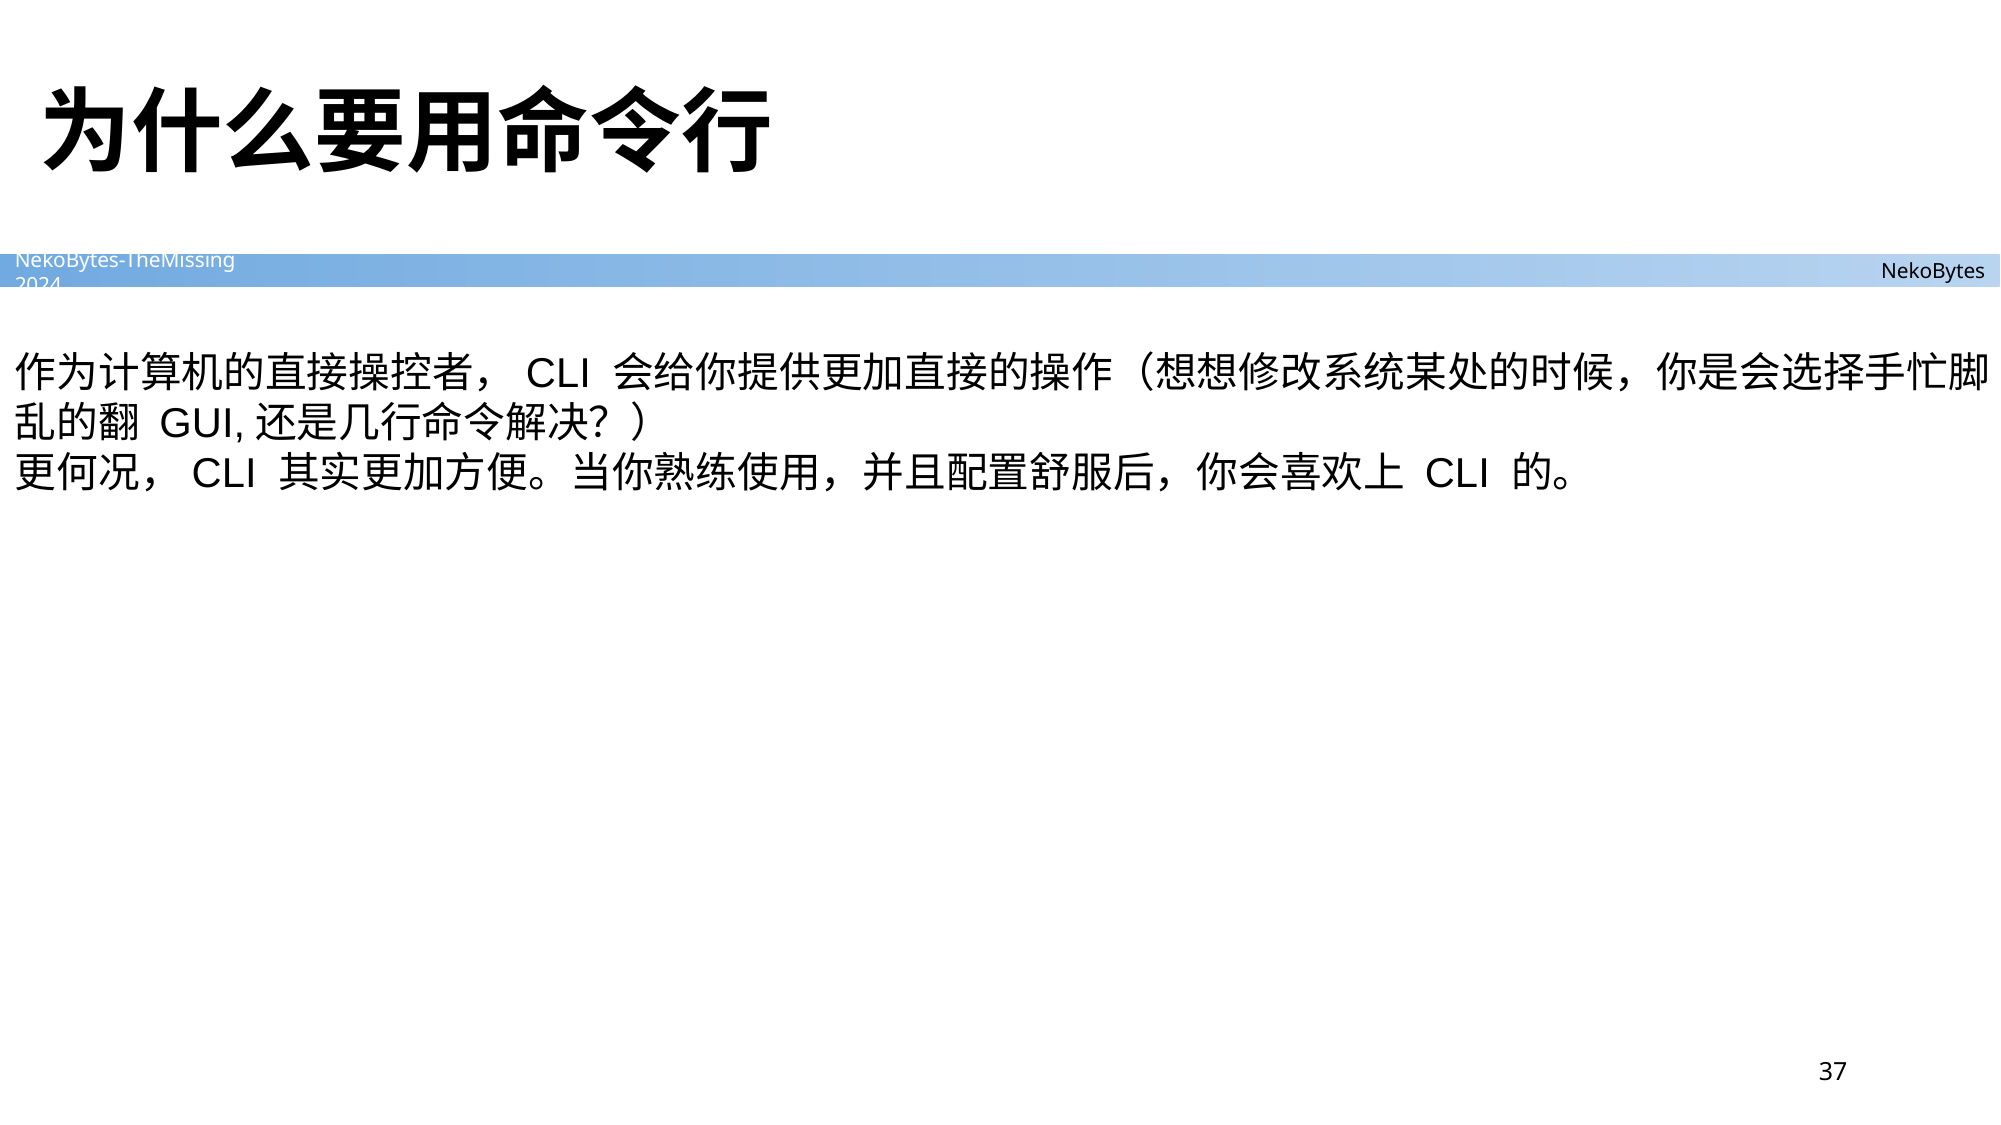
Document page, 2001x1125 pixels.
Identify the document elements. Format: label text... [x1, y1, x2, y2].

text_box 作为计算机的直接操控者，CLI 会给你提供更加直接的操作（想想修改系统某处的时候，你是会选择手忙脚乱的翻 GUI,还是几行命令解决？） 更何况，CLI 其实更加方便。当你熟练使用，并且配置舒服后，你会喜欢上 CLI 的。 [0, 338, 2000, 581]
slide_number 37 [1412, 1042, 1863, 1103]
title 为什么要用命令行 [39, 19, 1765, 237]
